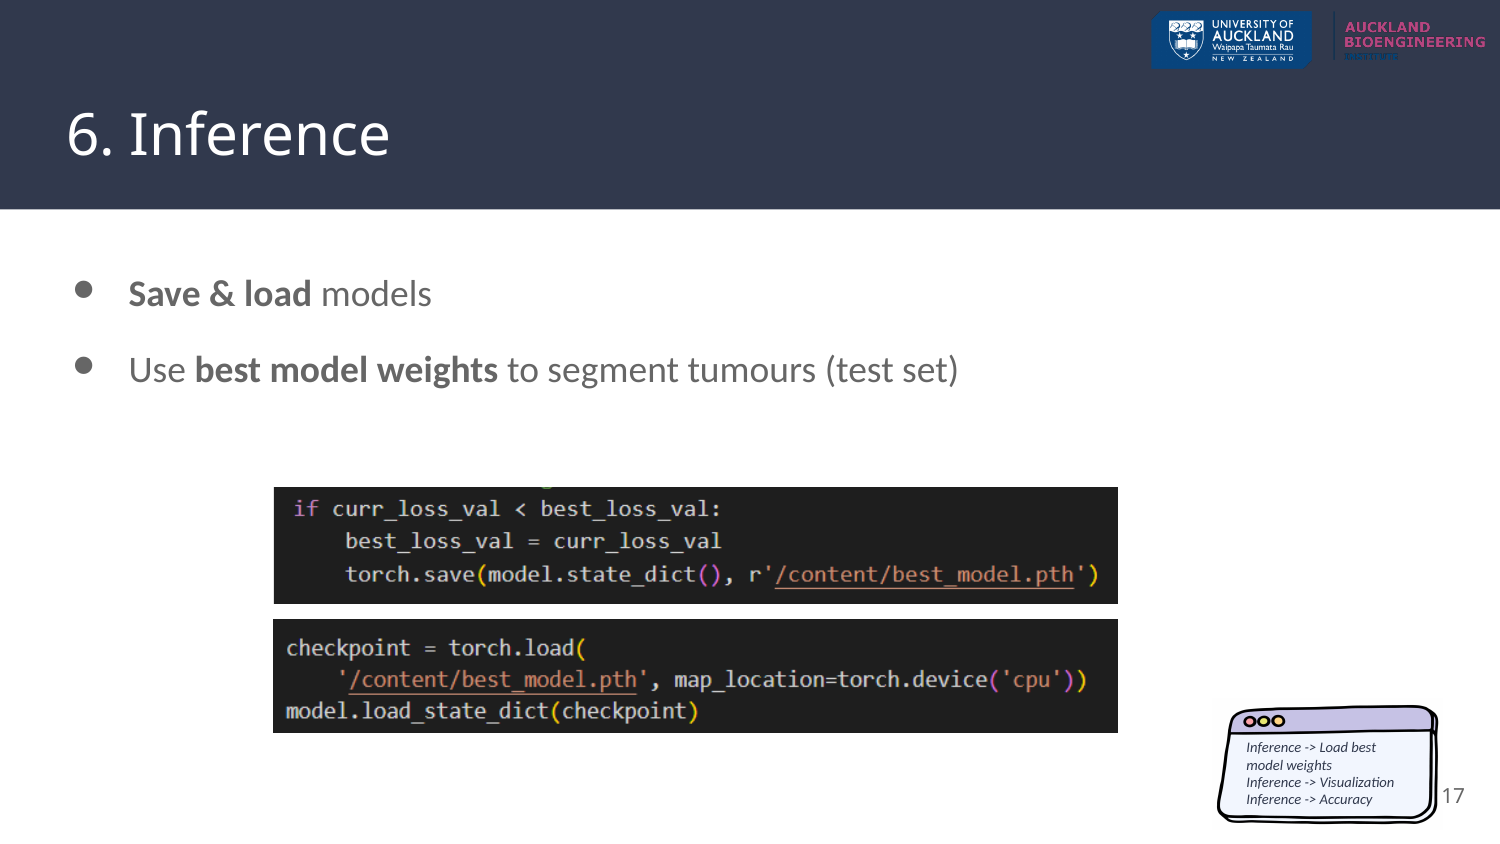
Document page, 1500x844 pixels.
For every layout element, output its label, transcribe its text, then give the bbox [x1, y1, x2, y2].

text_box Save & load models [38, 253, 1437, 329]
picture [273, 487, 1119, 604]
text_box Use best model weights to segment tumours (test set) [38, 329, 1437, 432]
slide_number ‹#› [1448, 764, 1480, 830]
picture [1151, 11, 1485, 69]
picture [1212, 698, 1444, 830]
title 6. Inference [51, 82, 1449, 185]
picture [273, 619, 1119, 734]
